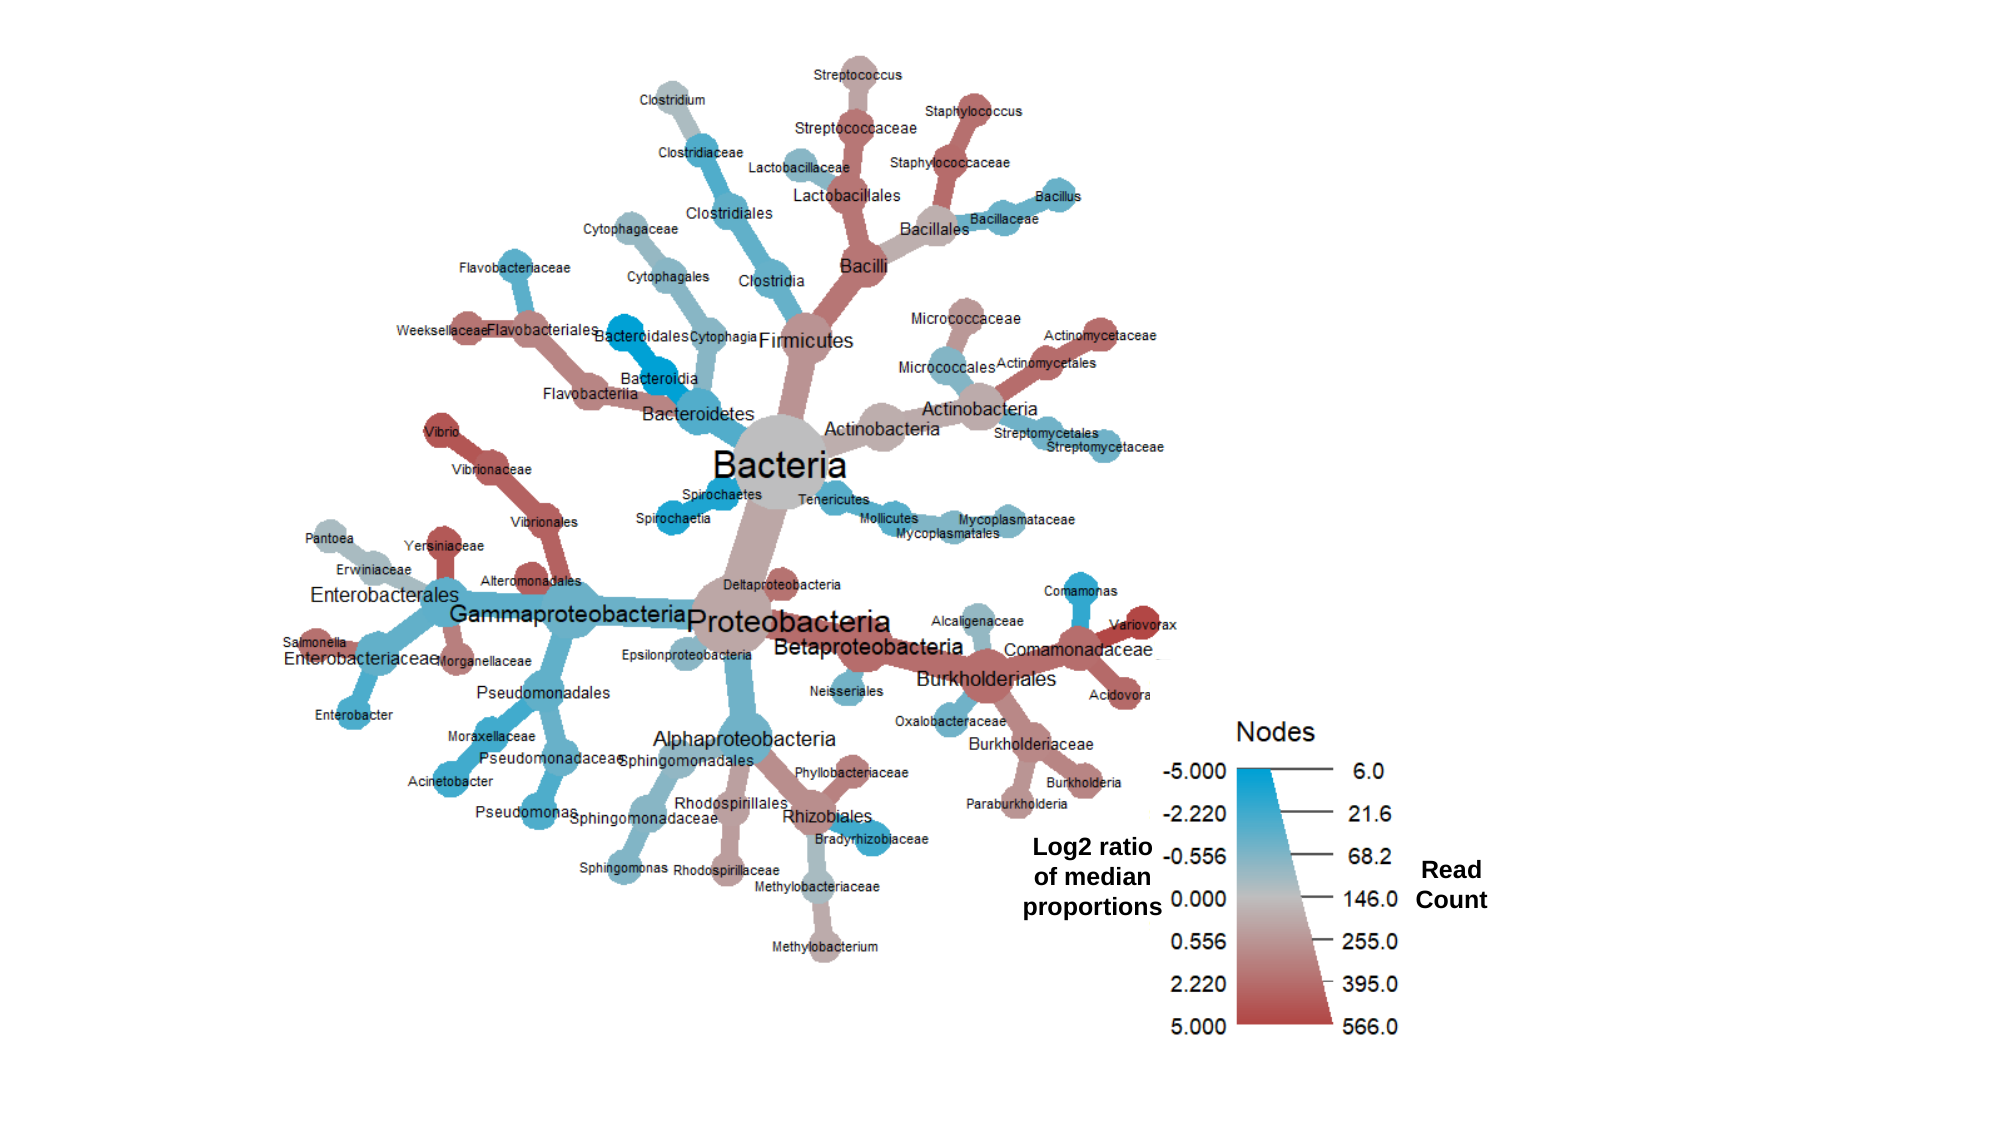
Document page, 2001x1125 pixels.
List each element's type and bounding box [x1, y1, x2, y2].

text_box [281, 42, 1189, 968]
text_box [1003, 711, 1505, 1041]
